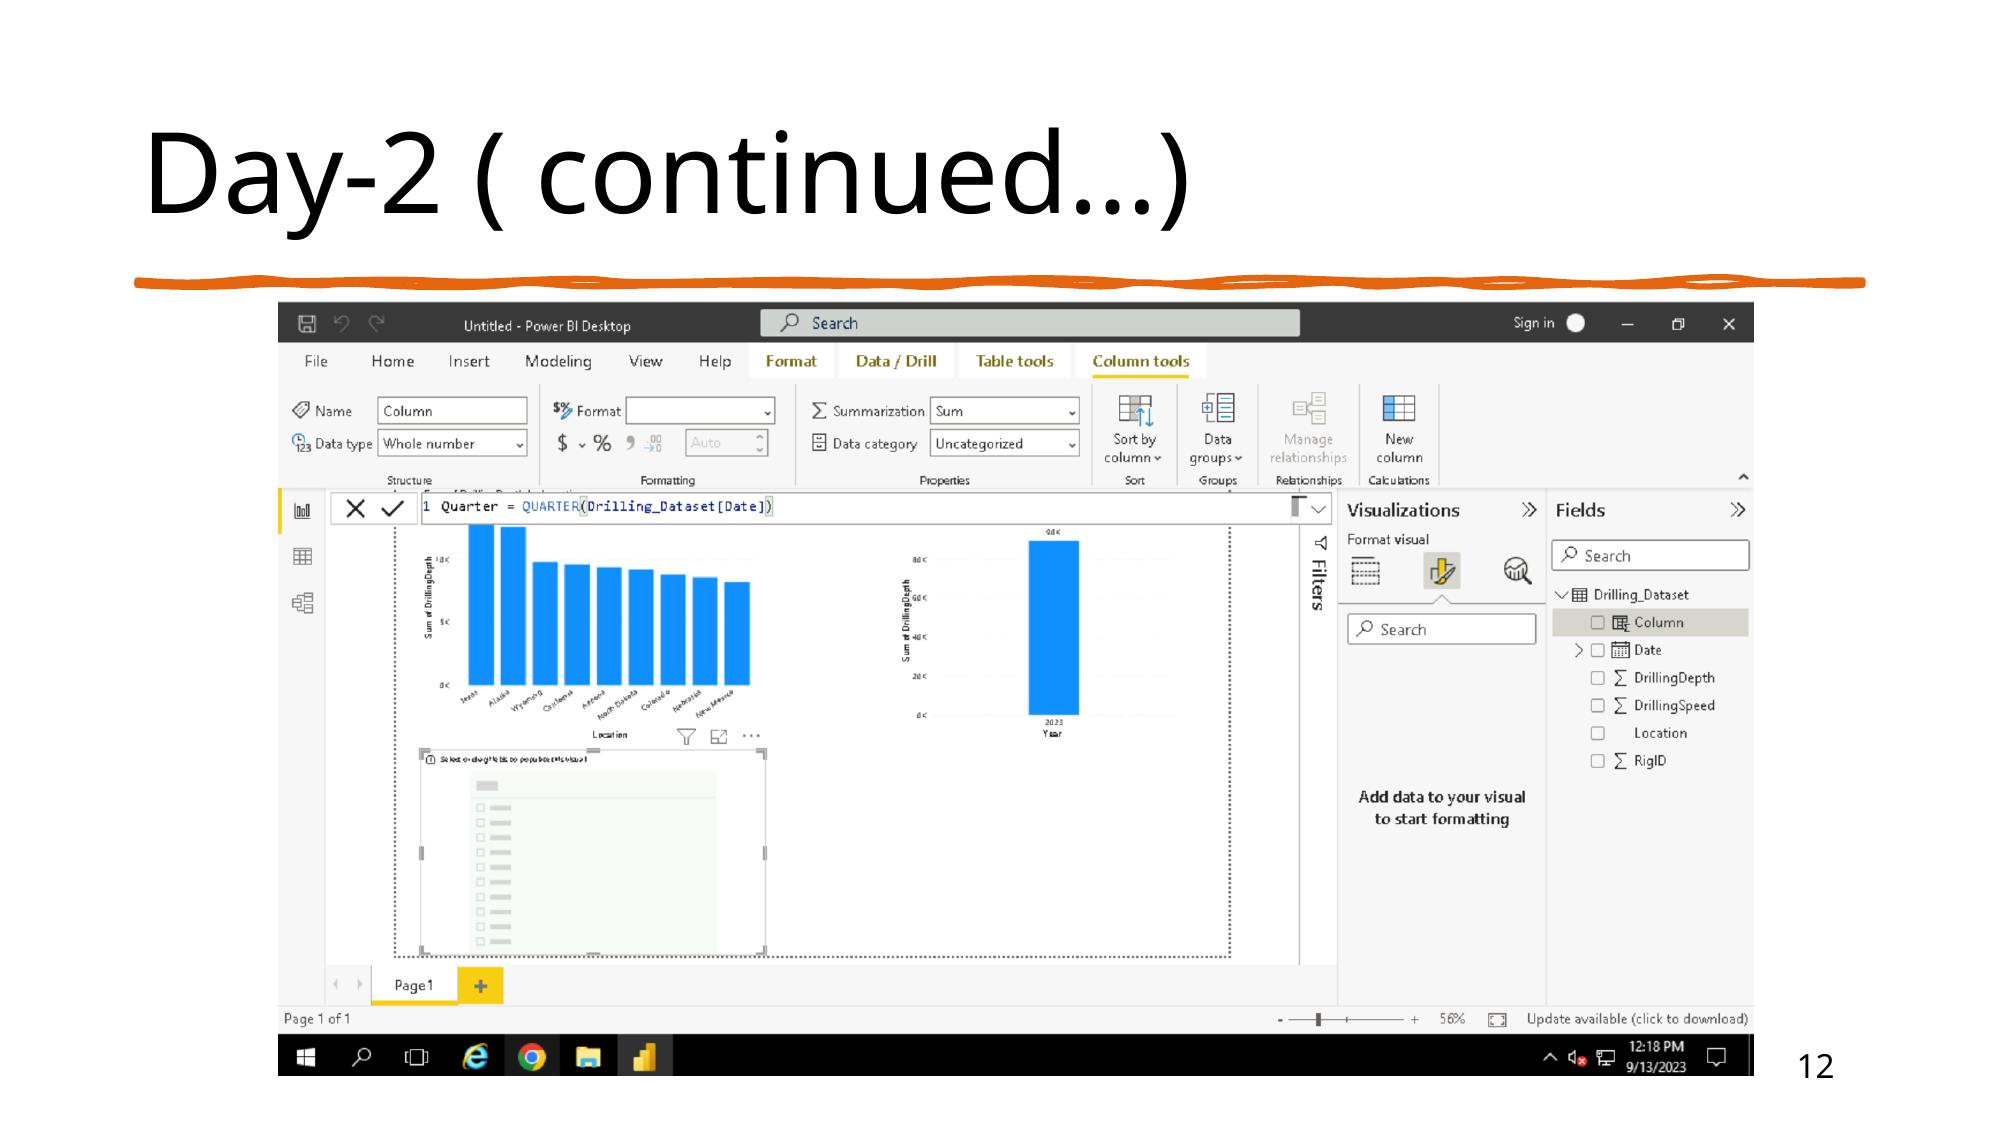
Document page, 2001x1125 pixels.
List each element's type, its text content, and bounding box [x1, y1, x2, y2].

picture [278, 296, 1754, 1076]
title Day-2 ( continued…) [126, 59, 1851, 278]
slide_number 12 [1413, 1035, 1850, 1096]
